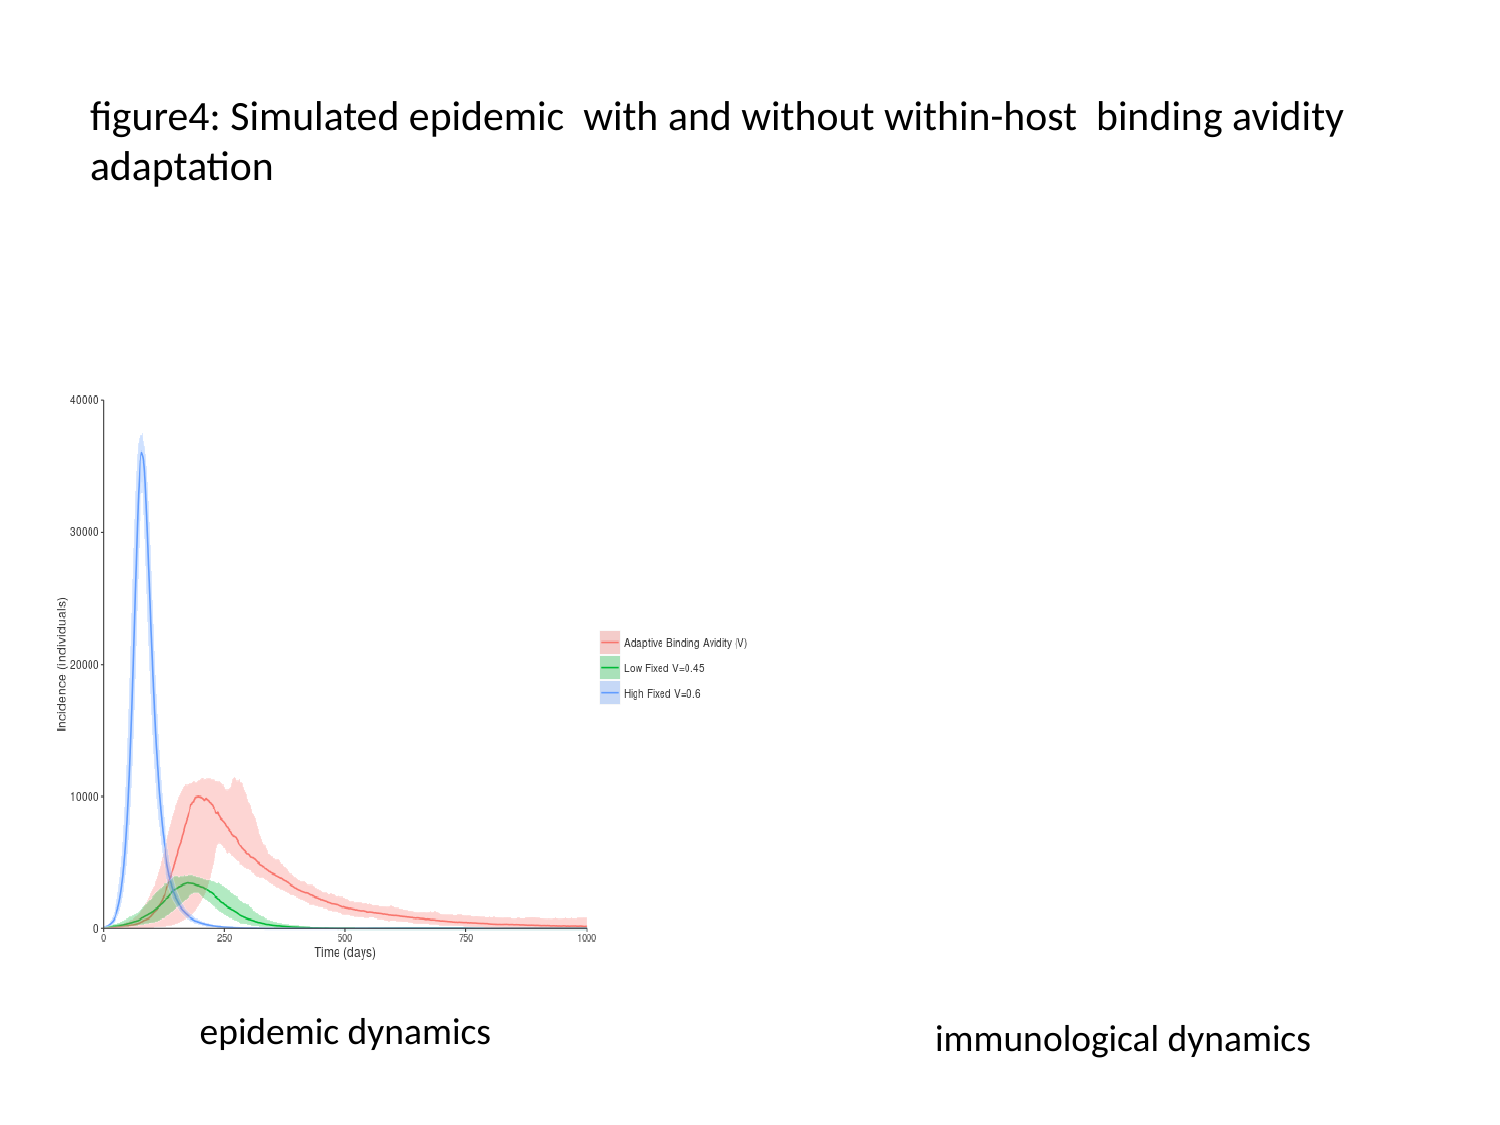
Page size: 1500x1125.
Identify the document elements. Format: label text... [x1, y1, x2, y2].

picture [41, 385, 786, 975]
text_box epidemic dynamics [184, 999, 507, 1060]
text_box immunological dynamics [920, 1006, 1327, 1067]
title figure4: Simulated epidemic with and without within-host binding avidity adaptation [75, 45, 1425, 233]
